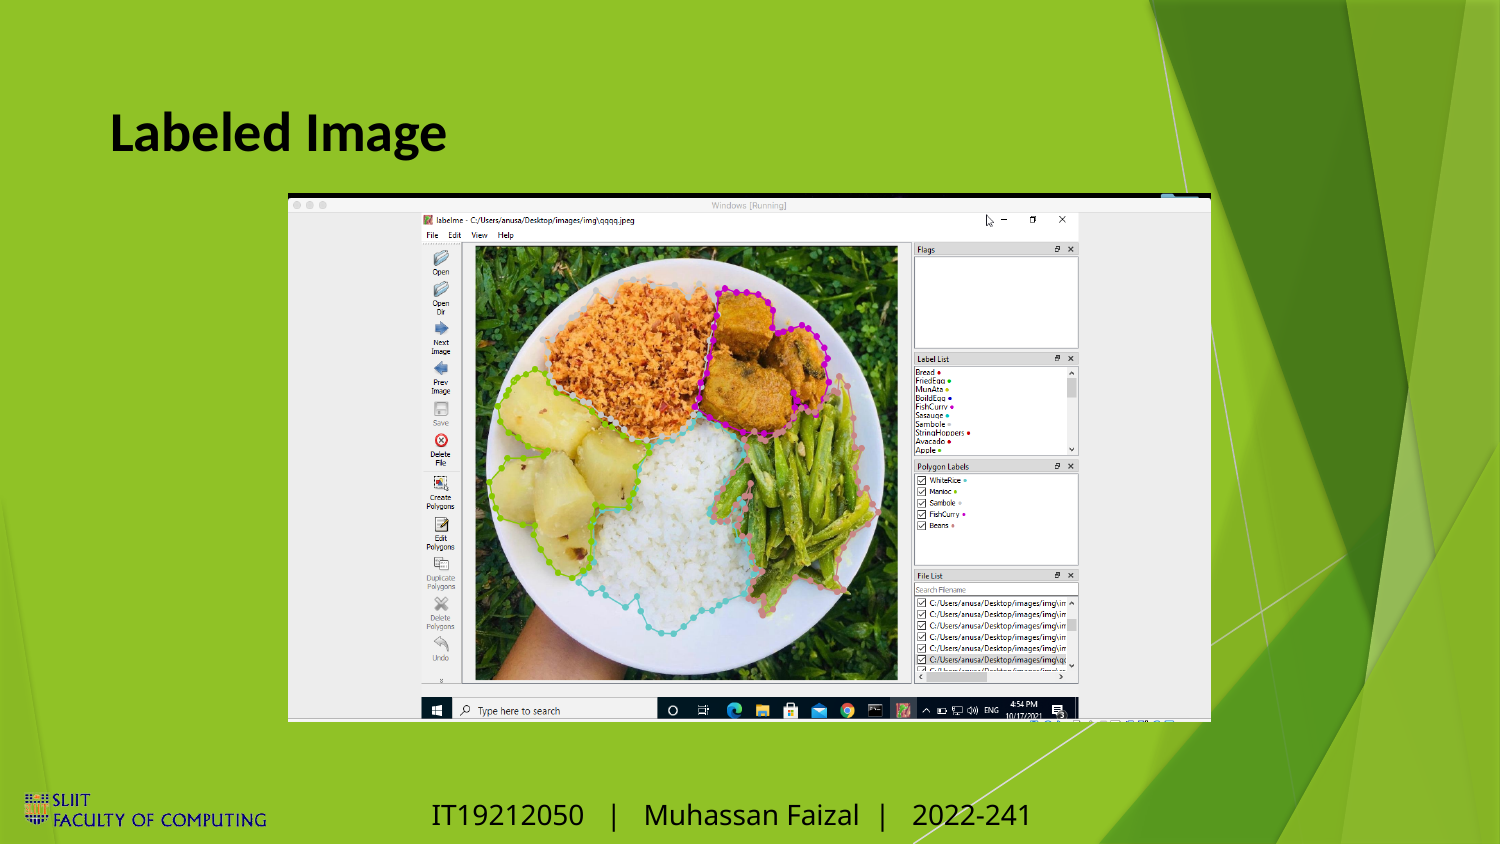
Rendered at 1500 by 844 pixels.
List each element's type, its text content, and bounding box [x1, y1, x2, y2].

picture [7, 768, 273, 838]
picture [287, 192, 1213, 723]
text_box IT19212050 | Muhassan Faizal | 2022-241​ [420, 791, 1084, 837]
text_box Labeled Image [98, 56, 1401, 217]
